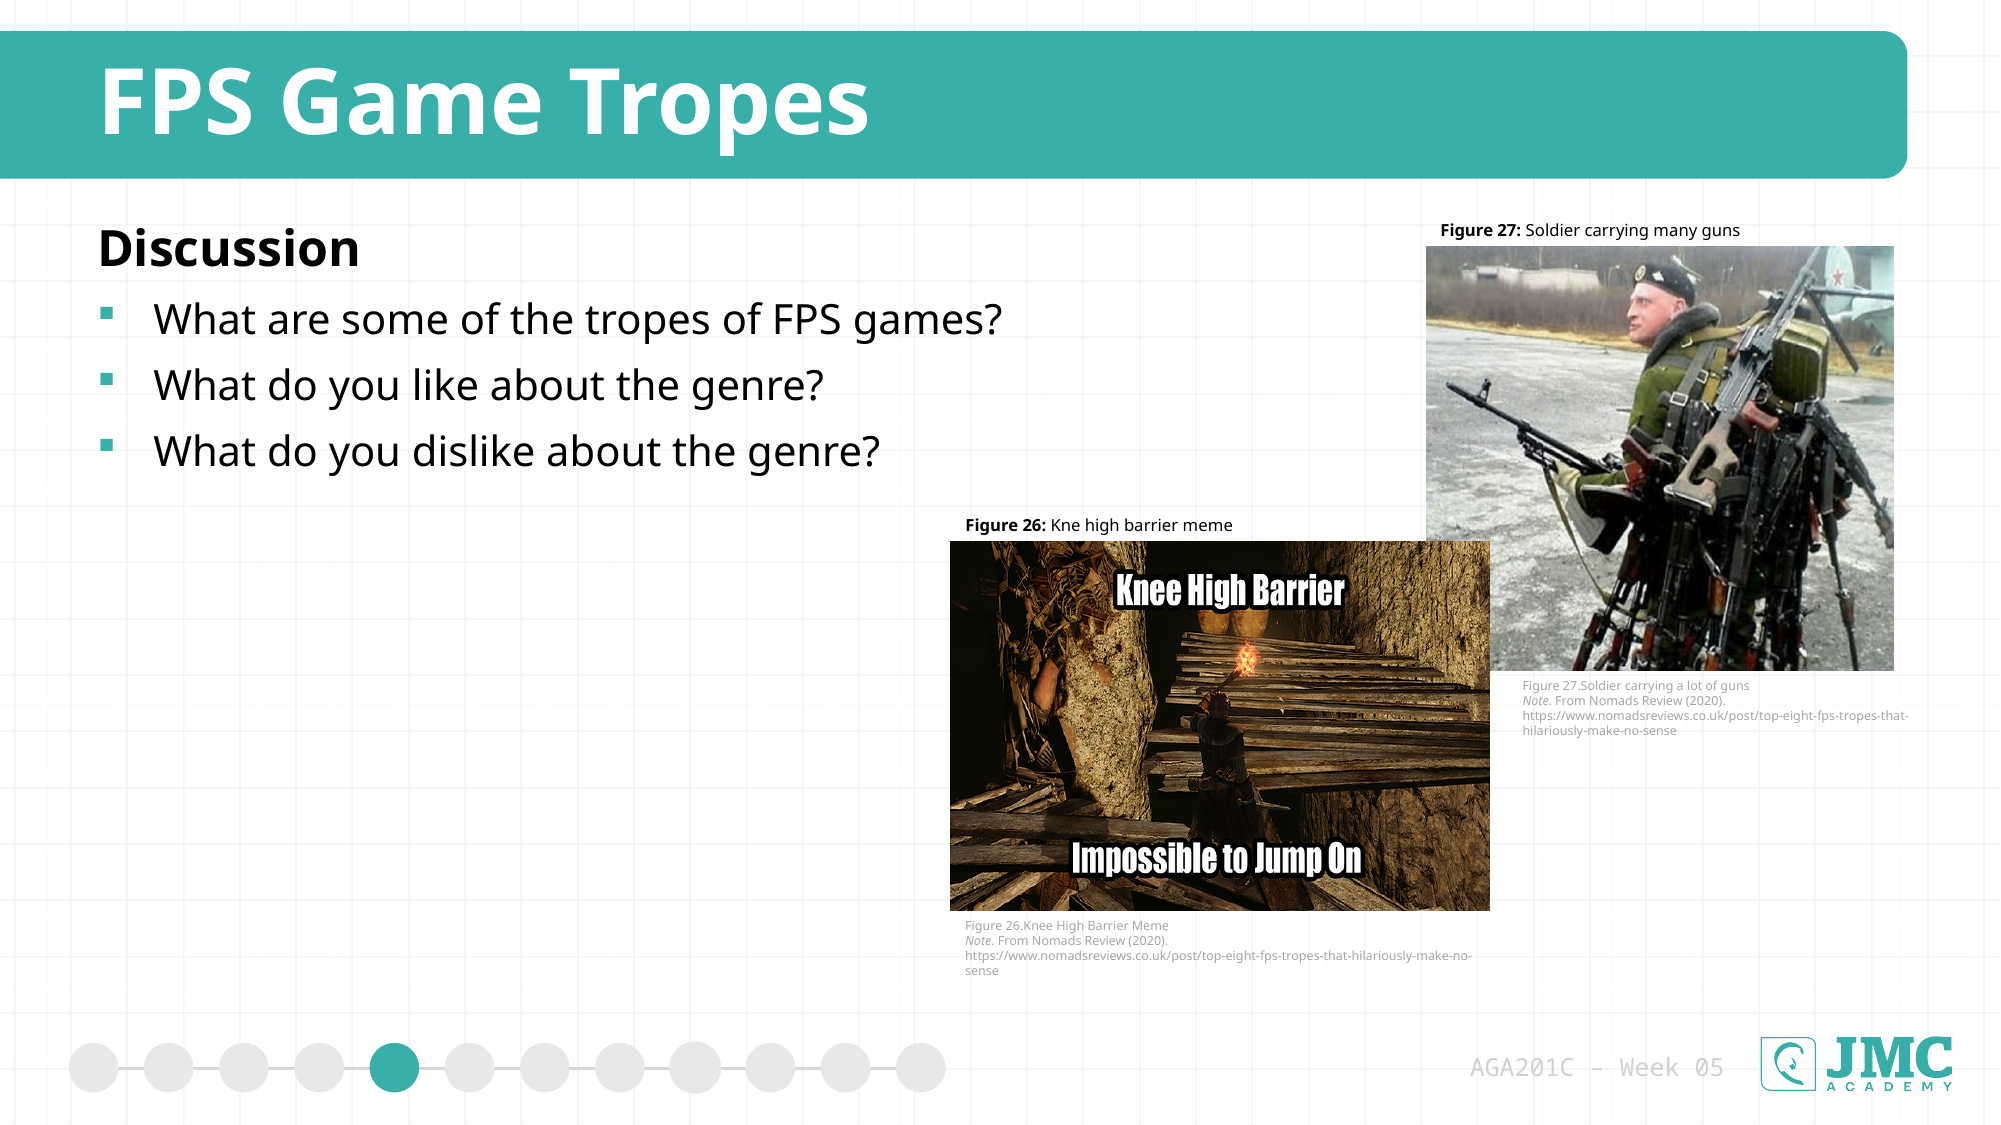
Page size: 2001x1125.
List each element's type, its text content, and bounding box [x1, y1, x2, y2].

picture [0, 0, 2000, 1125]
list FPS Game Tropes [82, 31, 1908, 179]
text_box Figure 27.Soldier carrying a lot of guns Note. From Nomads Review (2020). https://www.nomadsreviews.co.uk/post/top-eight-fps-tropes-that-hilariously-make-no-sense [1507, 670, 1947, 746]
list Discussion What are some of the tropes of FPS games? What do you like about the genre? What do you dislike about the genre? [82, 216, 1069, 1010]
text_box Figure 26.Knee High Barrier Meme Note. From Nomads Review (2020). https://www.nomadsreviews.co.uk/post/top-eight-fps-tropes-that-hilariously-make-no-sense [950, 911, 1489, 986]
text_box Figure 26: Kne high barrier meme [950, 507, 1333, 541]
text_box Figure 27: Soldier carrying many guns [1425, 211, 1808, 246]
